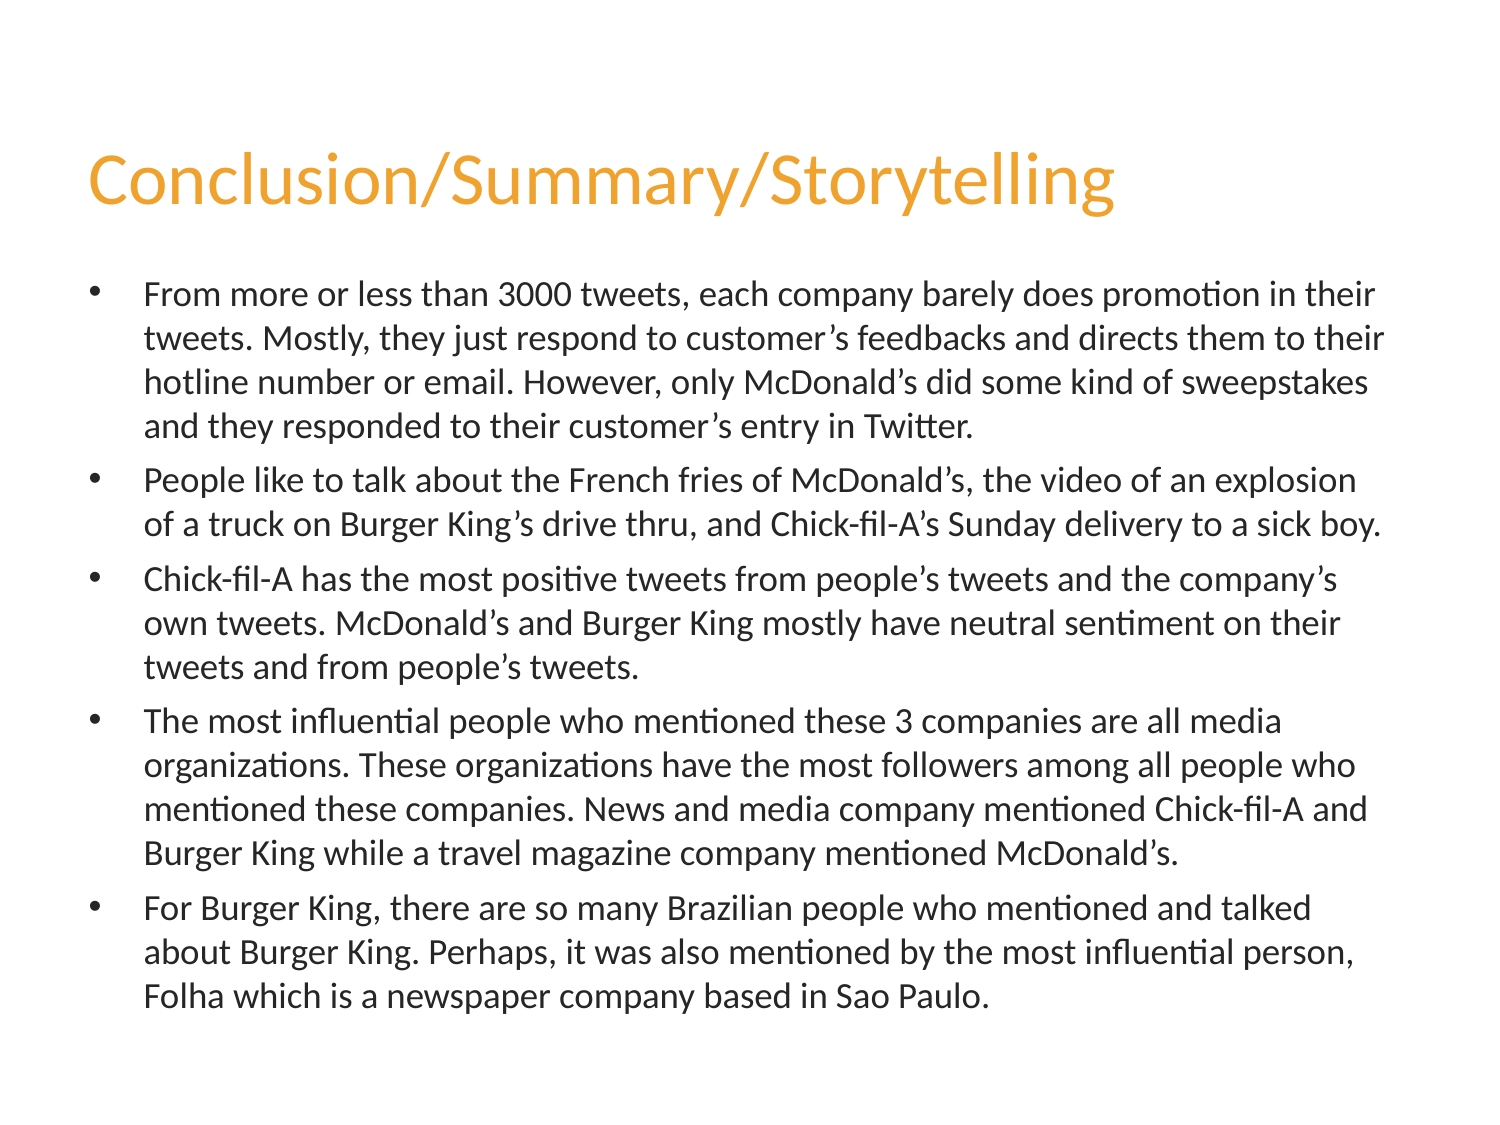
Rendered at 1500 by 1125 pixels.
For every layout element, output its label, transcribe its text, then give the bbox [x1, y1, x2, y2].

list From more or less than 3000 tweets, each company barely does promotion in their tweets. Mostly, they just respond to customer’s feedbacks and directs them to their hotline number or email. However, only McDonald’s did some kind of sweepstakes and they responded to their customer’s entry in Twitter. People like to talk about the French fries of McDonald’s, the video of an explosion of a truck on Burger King’s drive thru, and Chick-fil-A’s Sunday delivery to a sick boy. Chick-fil-A has the most positive tweets from people’s tweets and the company’s own tweets. McDonald’s and Burger King mostly have neutral sentiment on their tweets and from people’s tweets. The most influential people who mentioned these 3 companies are all media organizations. These organizations have the most followers among all people who mentioned these companies. News and media company mentioned Chick-fil-A and Burger King while a travel magazine company mentioned McDonald’s. For Burger King, there are so many Brazilian people who mentioned and talked about Burger King. Perhaps, it was also mentioned by the most influential person, Folha which is a newspaper company based in Sao Paulo. [80, 261, 1405, 1061]
title Conclusion/Summary/Storytelling [80, 43, 1407, 317]
